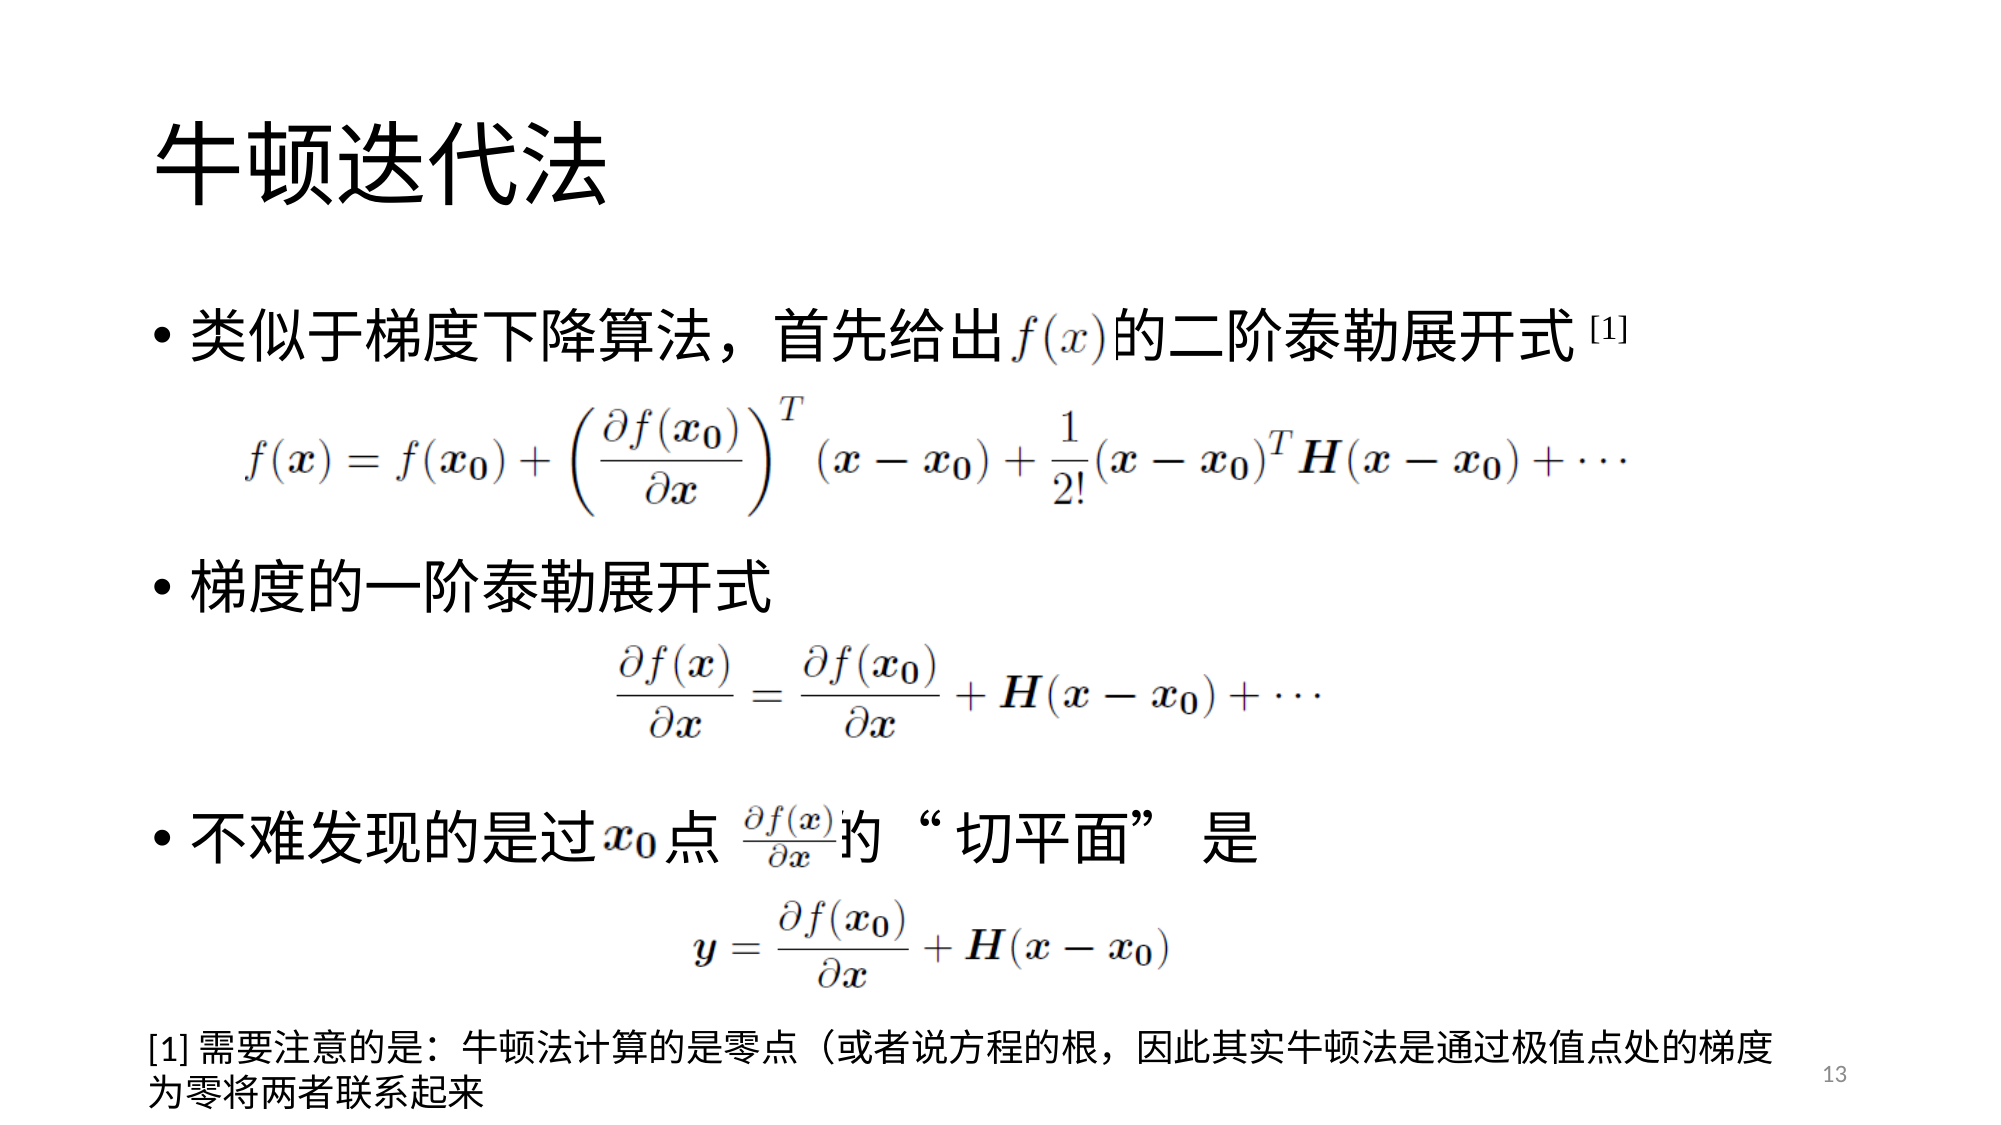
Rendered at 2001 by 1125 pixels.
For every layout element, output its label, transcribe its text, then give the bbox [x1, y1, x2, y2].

picture [245, 395, 1638, 524]
picture [610, 633, 1347, 742]
text_box [1]需要注意的是：牛顿法计算的是零点（或者说方程的根，因此其实牛顿法是通过极值点处的梯度为零将两者联系起来 [132, 1016, 1825, 1122]
title 牛顿迭代法 [137, 59, 1863, 278]
picture [1001, 299, 1116, 374]
list 类似于梯度下降算法，首先给出 的二阶泰勒展开式[1] 梯度的一阶泰勒展开式 不难发现的是过 点 的“ 切平面” 是 [137, 299, 1863, 1014]
picture [599, 817, 664, 860]
picture [739, 800, 842, 873]
slide_number 13 [1825, 1042, 1863, 1103]
picture [687, 893, 1175, 993]
